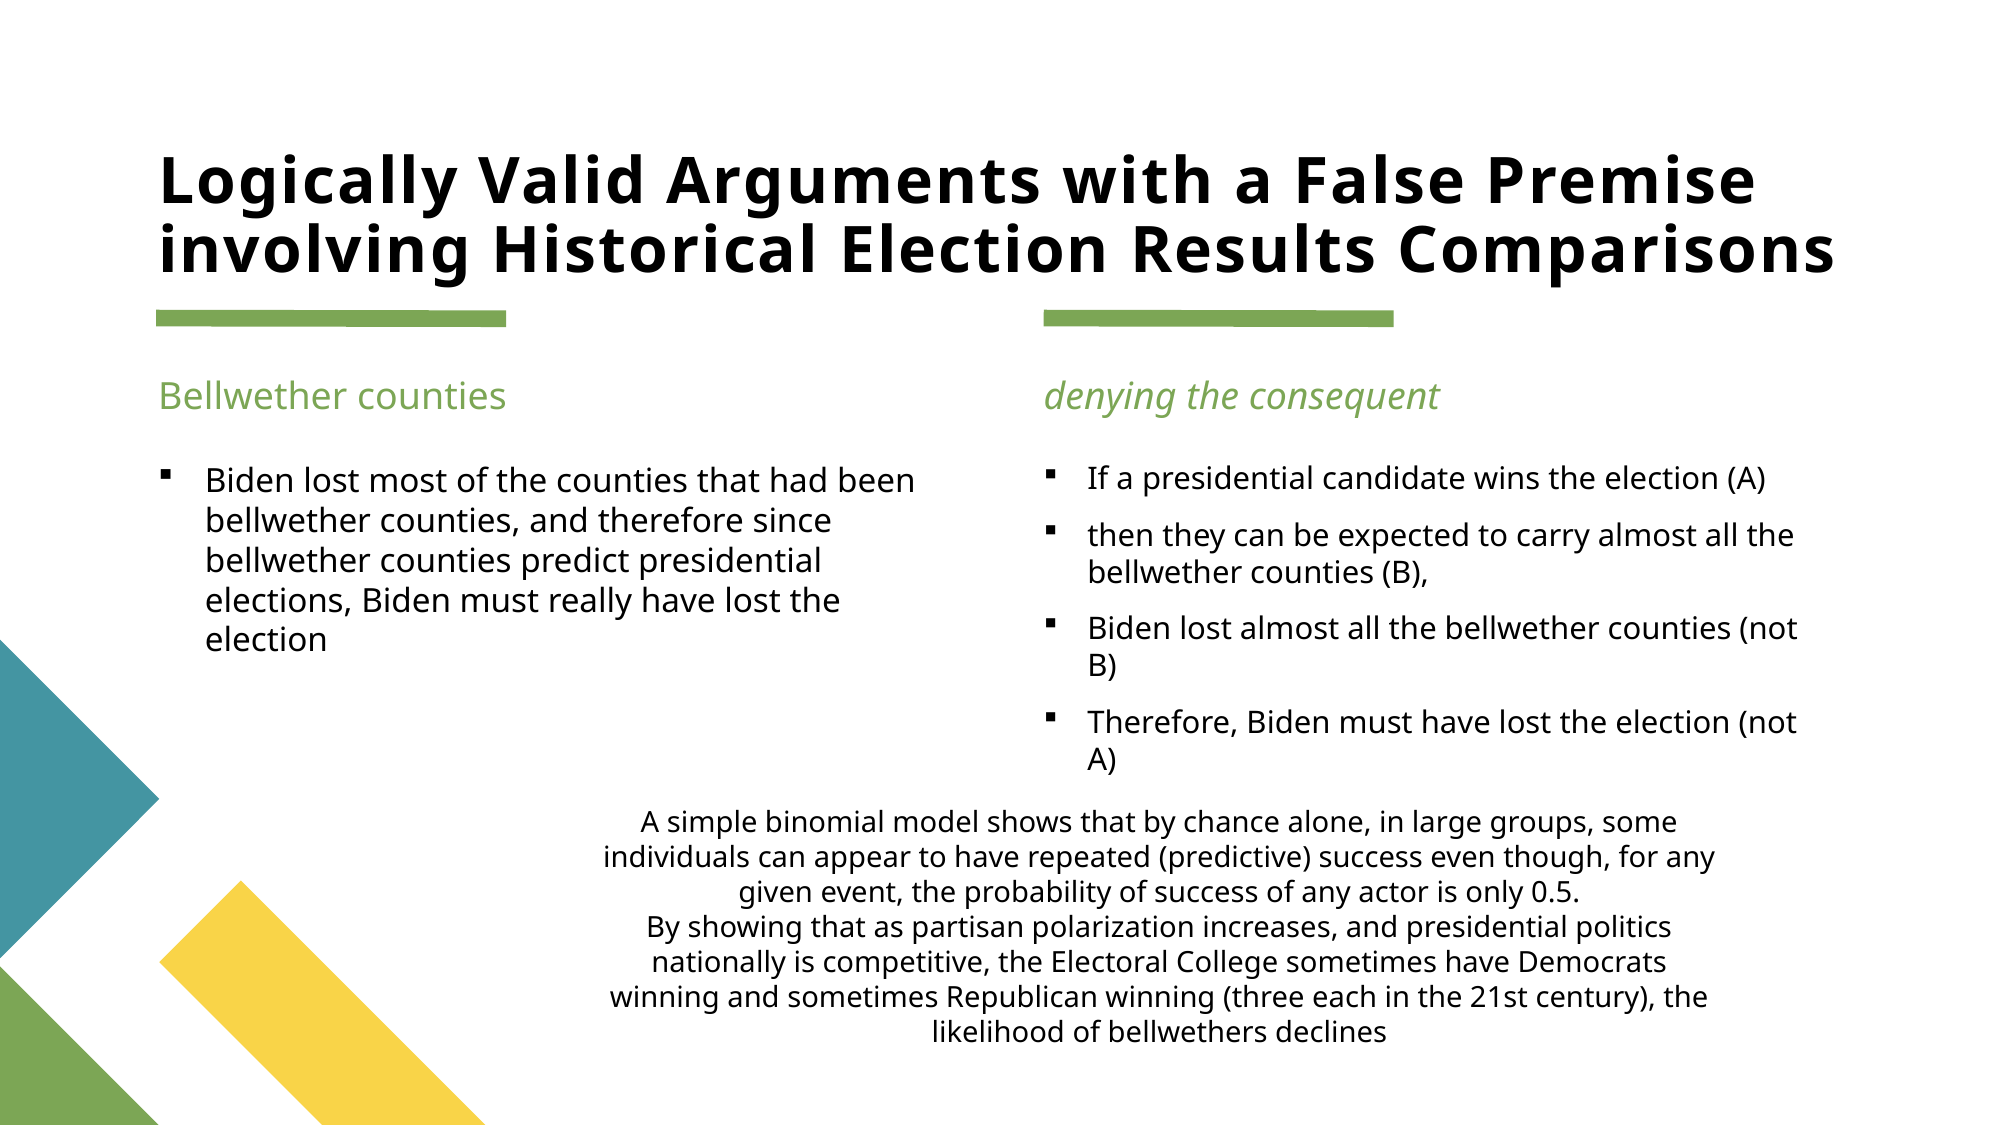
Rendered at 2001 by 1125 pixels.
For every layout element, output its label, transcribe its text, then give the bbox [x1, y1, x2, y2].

title Logically Valid Arguments with a False Premise involving Historical Election Results Comparisons [158, 144, 1954, 287]
list Biden lost most of the counties that had been bellwether counties, and therefore since bellwether counties predict presidential elections, Biden must really have lost the election [158, 459, 950, 778]
text_box A simple binomial model shows that by chance alone, in large groups, some individuals can appear to have repeated (predictive) success even though, for any given event, the probability of success of any actor is only 0.5. By showing that as partisan polarization increases, and presidential politics nationally is competitive, the Electoral College sometimes have Democrats winning and sometimes Republican winning (three each in the 21st century), the likelihood of bellwethers declines [584, 795, 1735, 1056]
list If a presidential candidate wins the election (A) then they can be expected to carry almost all the bellwether counties (B), Biden lost almost all the bellwether counties (not B) Therefore, Biden must have lost the election (not A) [1043, 459, 1824, 778]
list Bellwether counties [158, 377, 950, 444]
list denying the consequent [1043, 377, 1826, 444]
